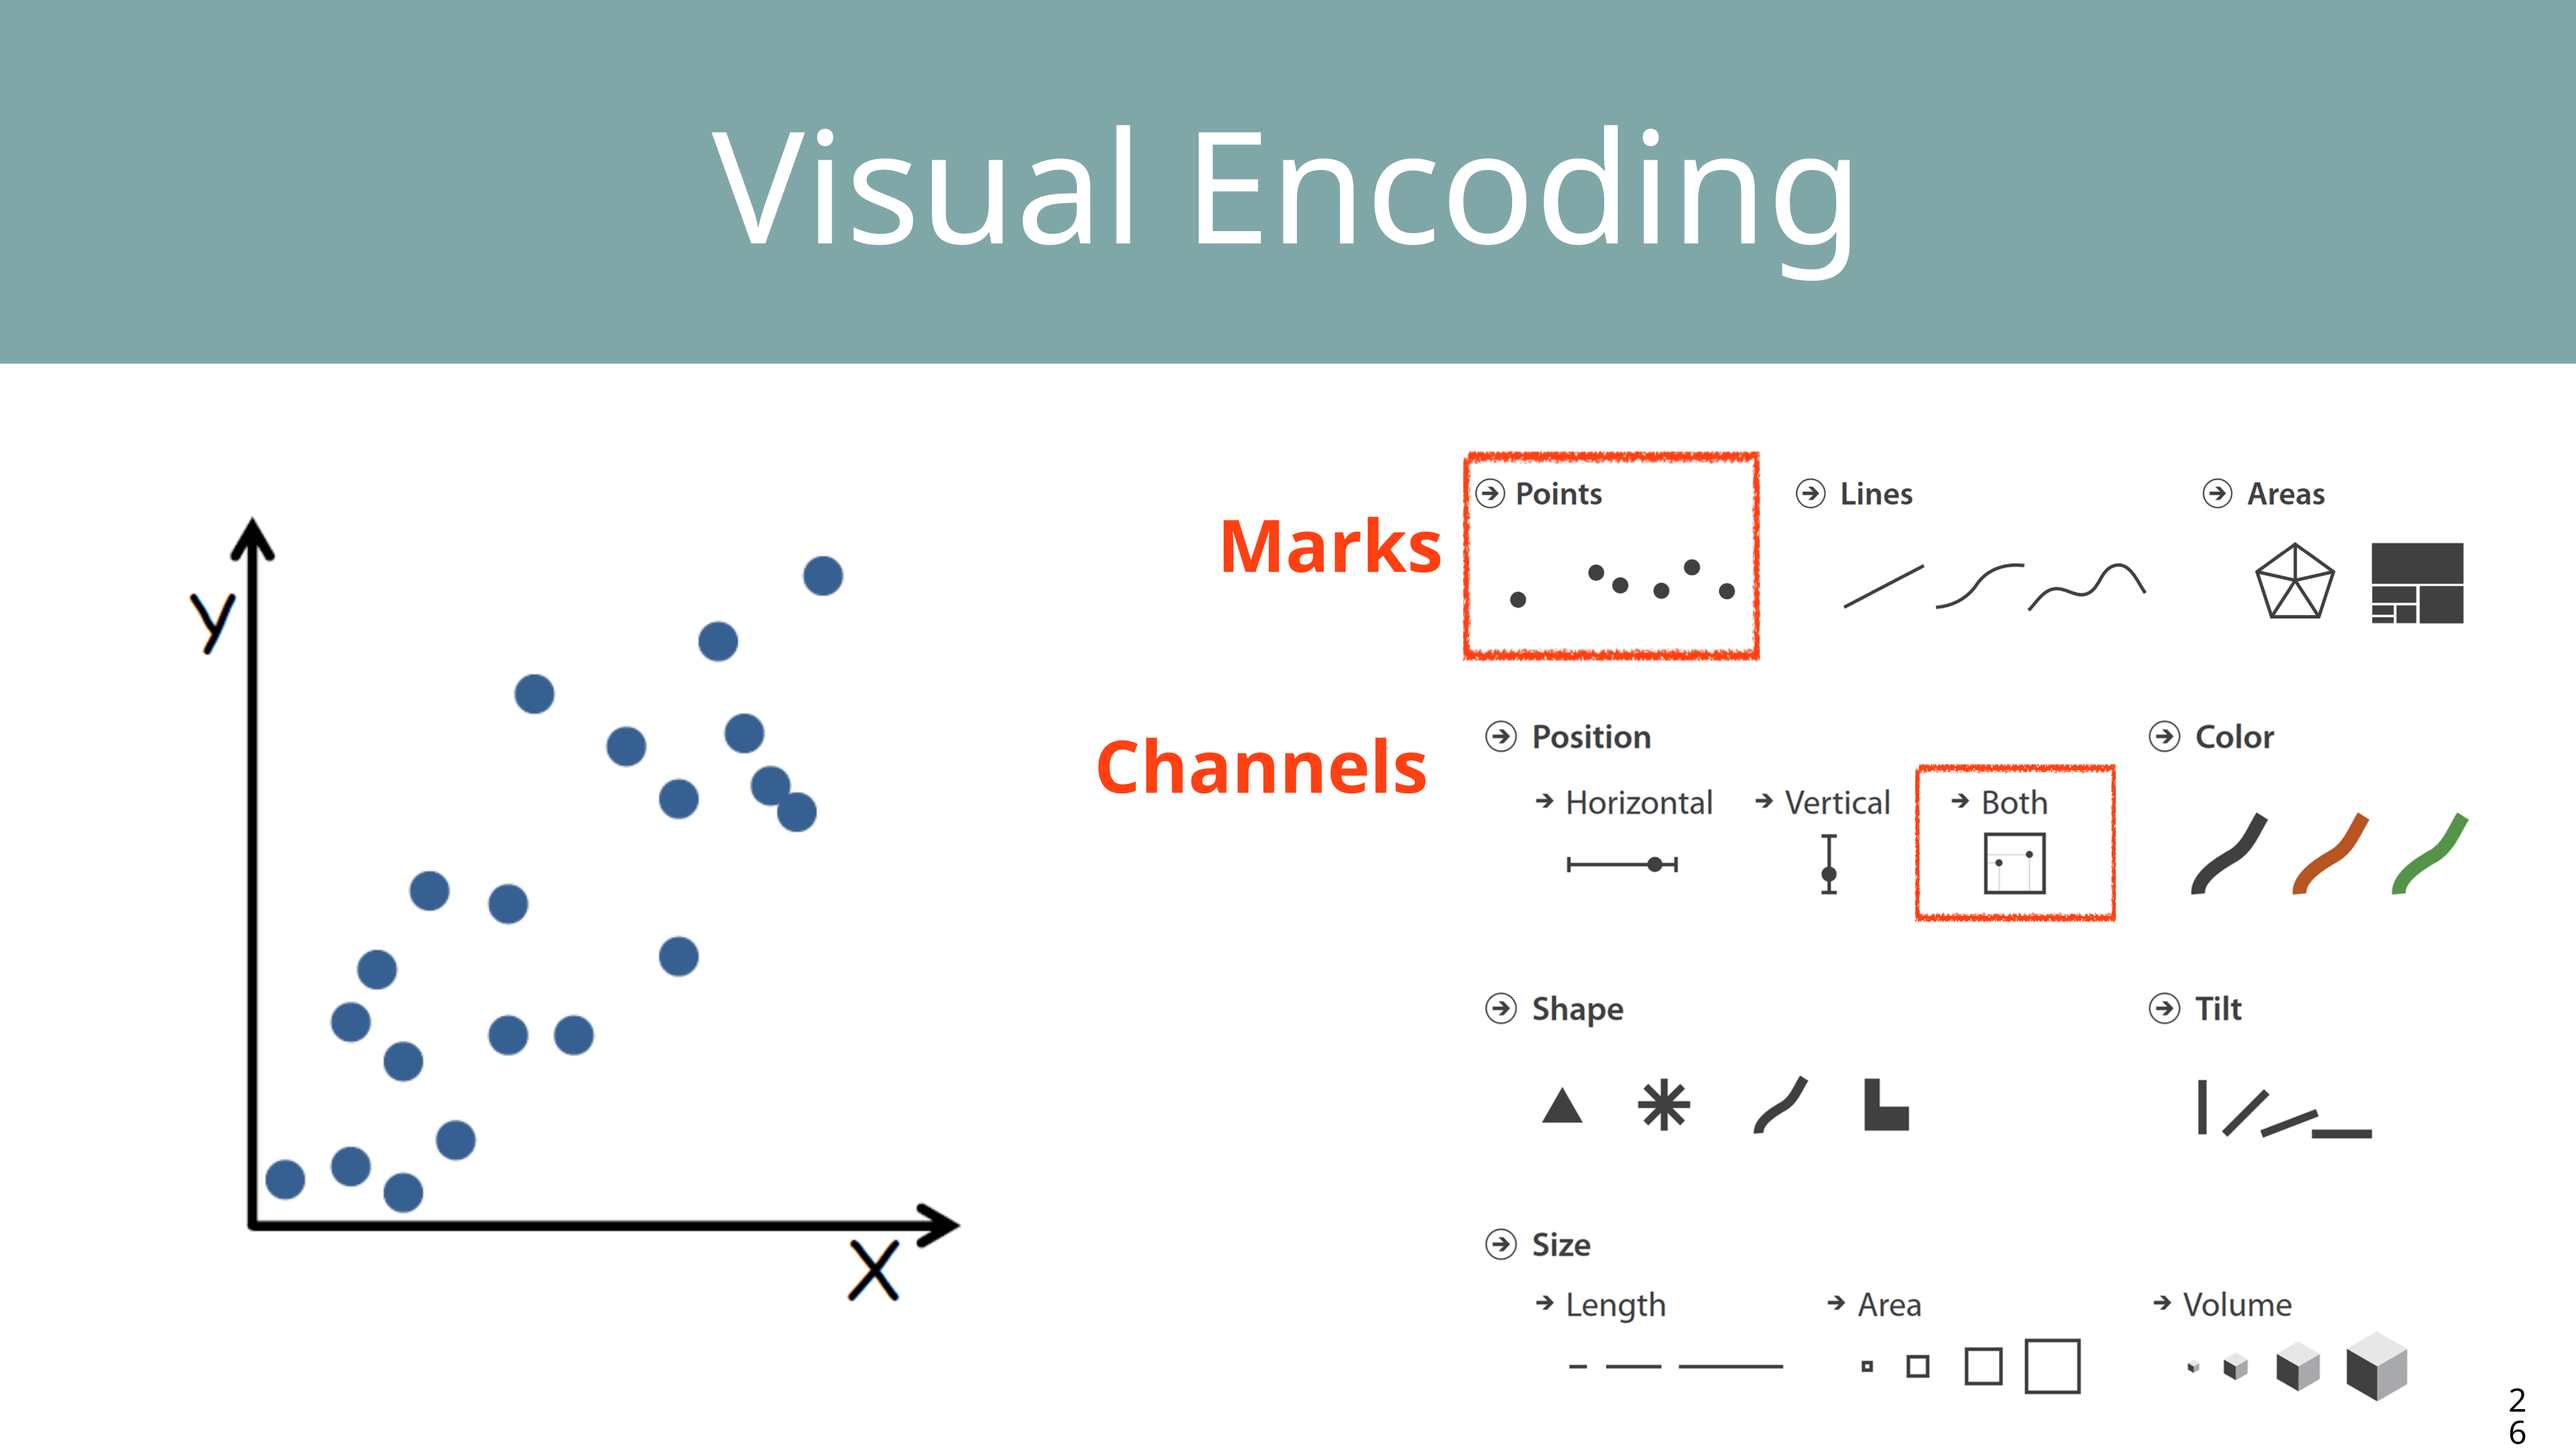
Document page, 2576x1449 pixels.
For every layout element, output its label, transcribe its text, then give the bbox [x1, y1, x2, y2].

picture [1450, 451, 2504, 663]
slide_number 26 [2503, 1380, 2548, 1430]
text_box Marks [1115, 495, 1449, 592]
picture [164, 489, 994, 1332]
picture [1448, 704, 2477, 1411]
text_box Channels [1089, 715, 1448, 813]
title Visual Encoding [0, 0, 2576, 365]
